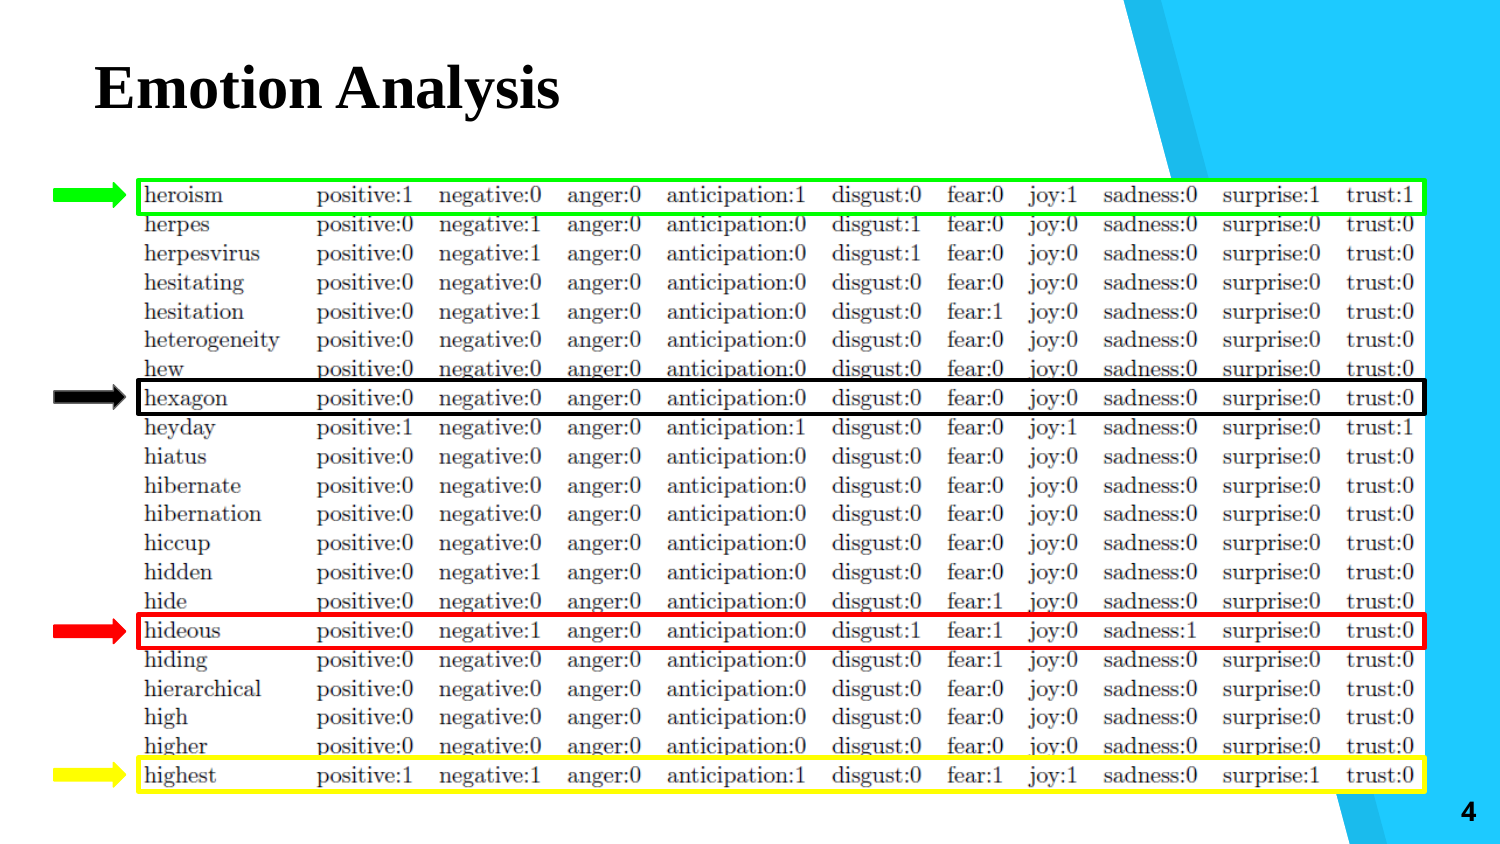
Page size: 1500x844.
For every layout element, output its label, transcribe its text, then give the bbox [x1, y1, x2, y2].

text_box [53, 384, 126, 410]
picture [132, 179, 1425, 792]
title Emotion Analysis [79, 41, 1478, 136]
text_box [53, 182, 126, 208]
slide_number 4 [1401, 779, 1492, 844]
text_box [53, 762, 126, 787]
text_box [53, 619, 126, 644]
